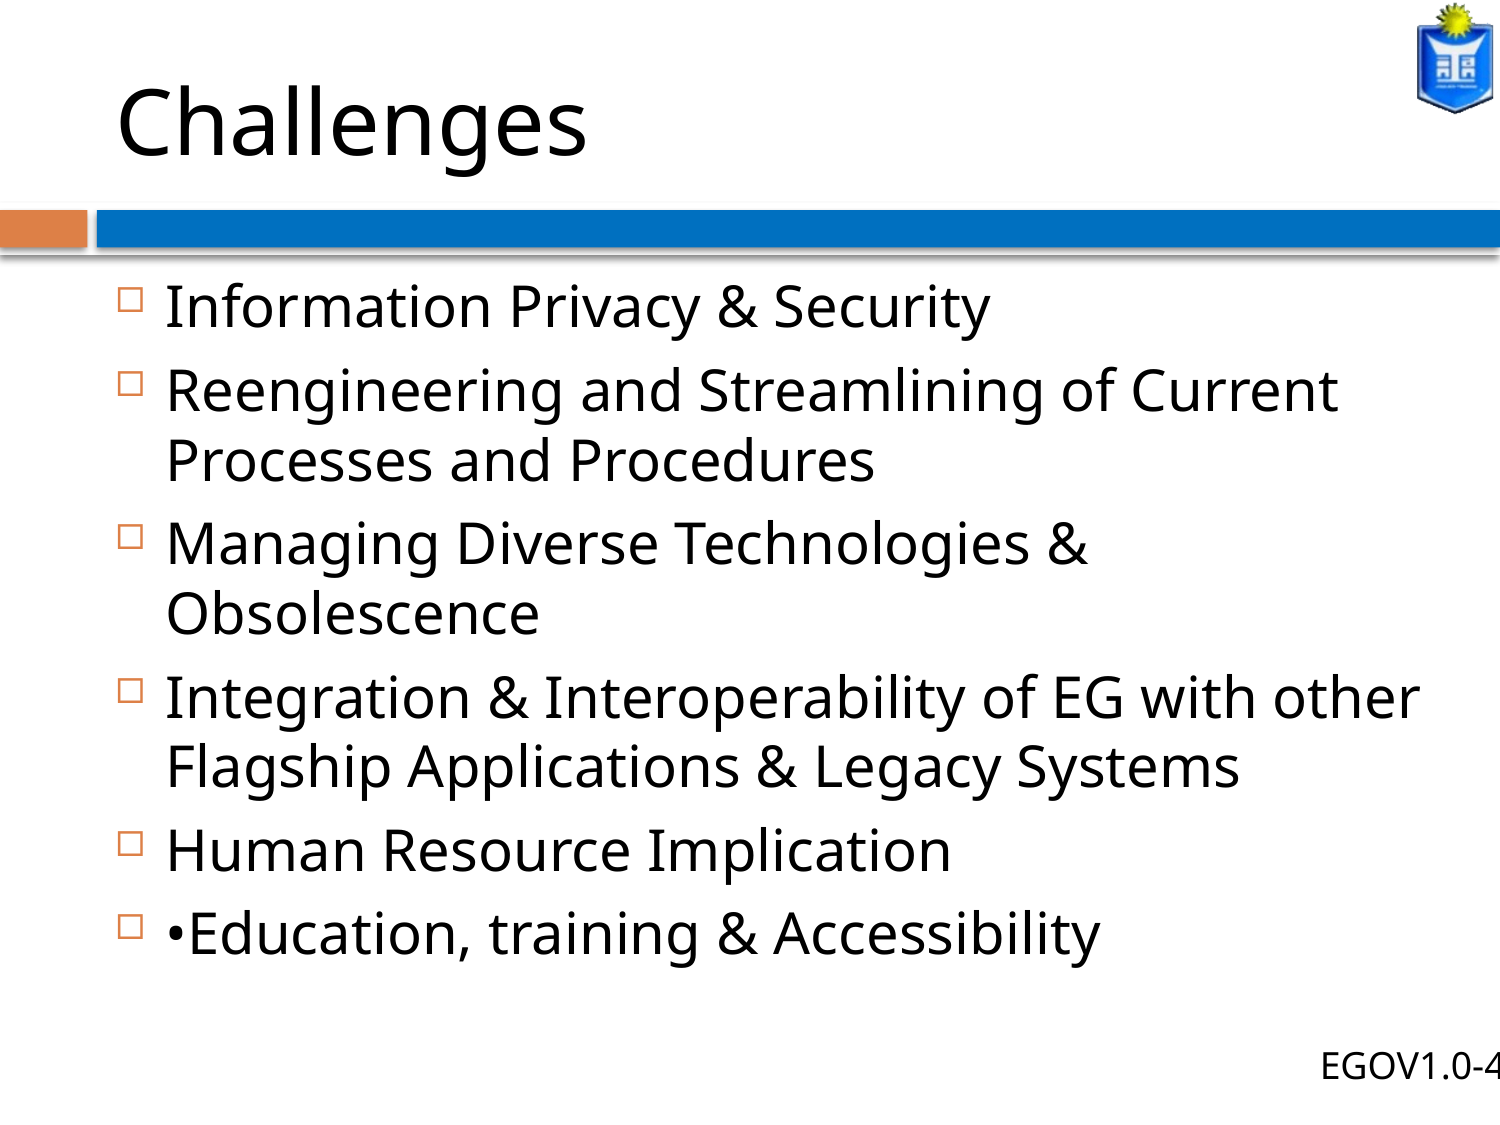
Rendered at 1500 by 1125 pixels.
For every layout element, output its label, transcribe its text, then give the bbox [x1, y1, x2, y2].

title Challenges [100, 37, 1438, 200]
picture [1412, 0, 1500, 118]
text_box EGOV1.0-4 [1304, 1034, 1500, 1095]
list Information Privacy & Security Reengineering and Streamlining of Current Processes and Procedures Managing Diverse Technologies & Obsolescence Integration & Interoperability of EG with other Flagship Applications & Legacy Systems Human Resource Implication •Education, training & Accessibility [100, 262, 1438, 1000]
